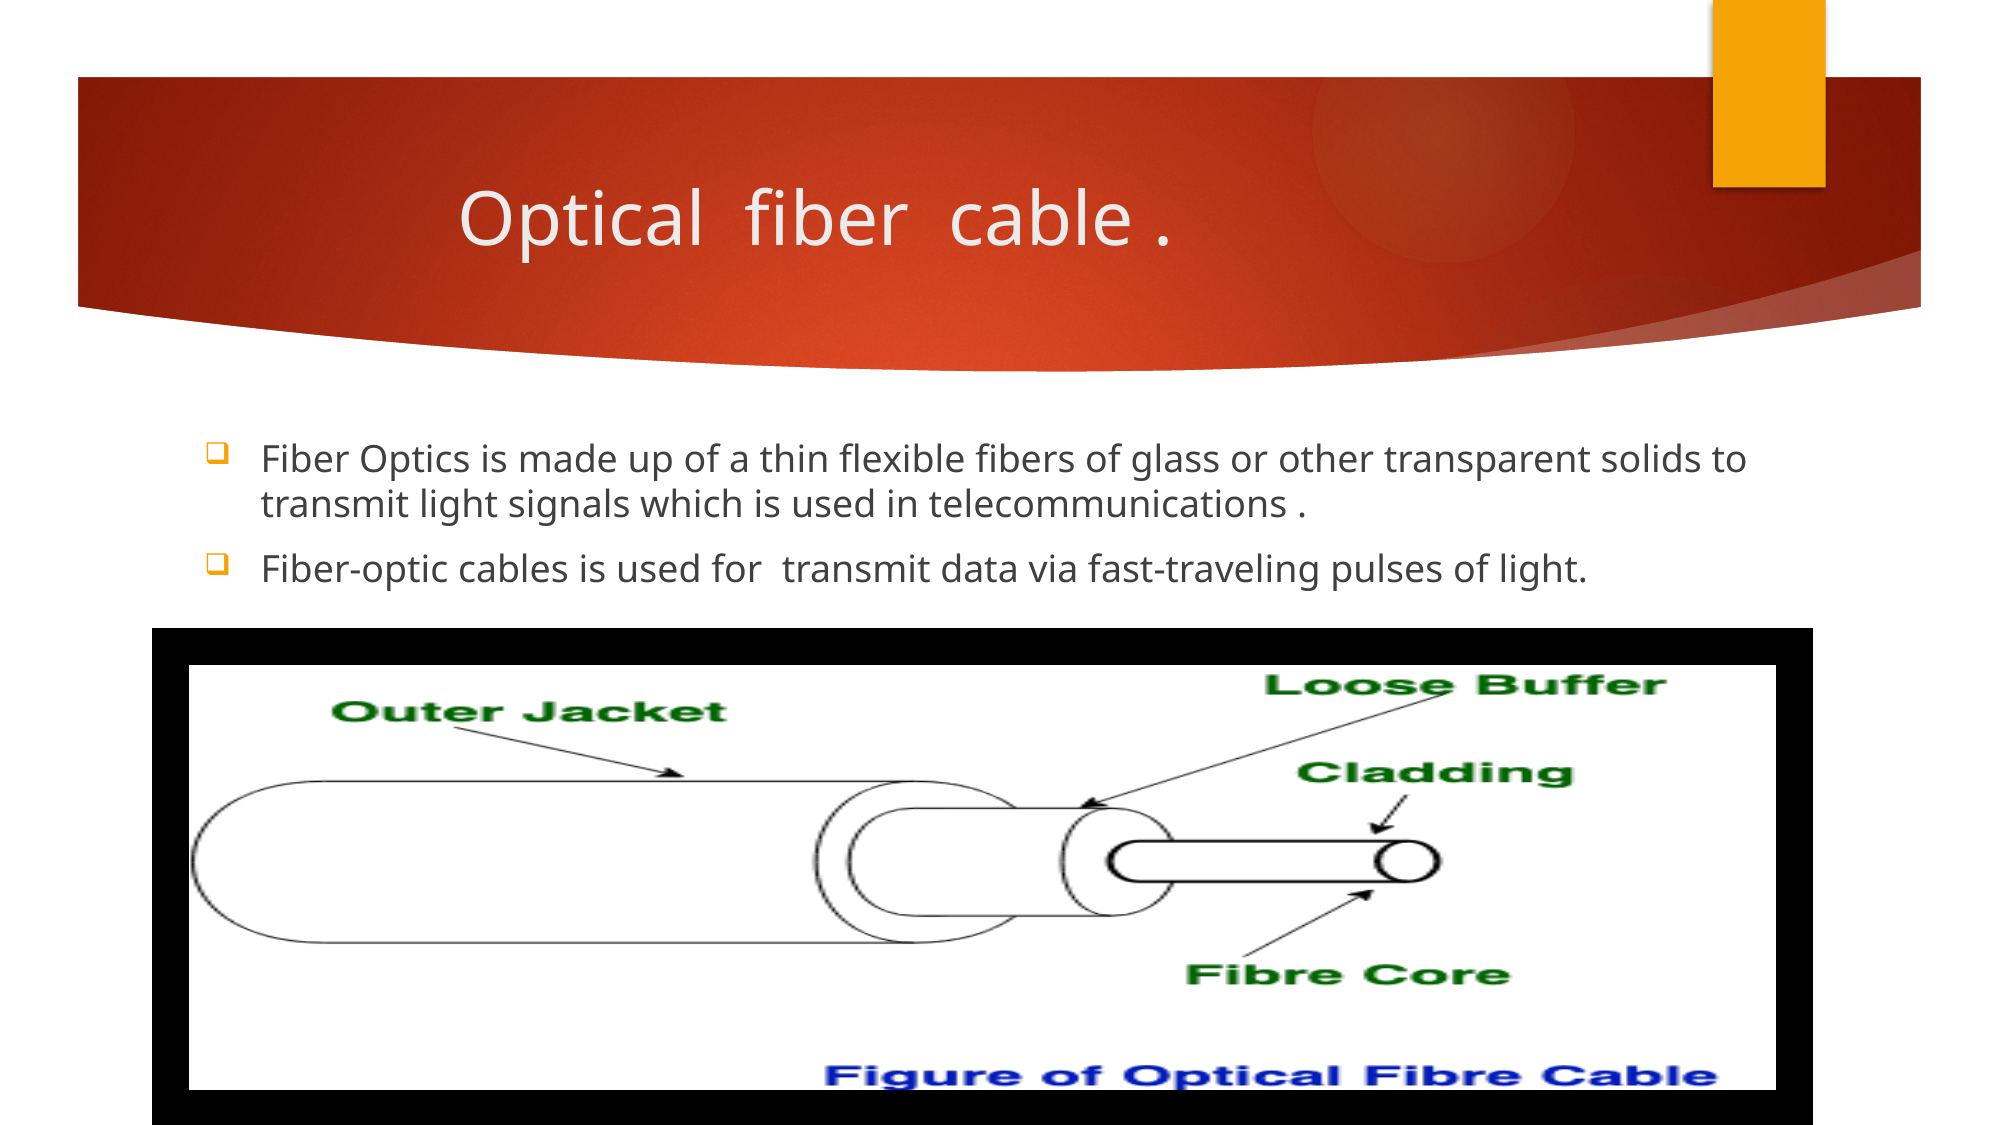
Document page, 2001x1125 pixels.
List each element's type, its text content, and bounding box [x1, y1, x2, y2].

list Fiber Optics is made up of a thin flexible fibers of glass or other transparent solids to transmit light signals which is used in telecommunications . Fiber-optic cables is used for transmit data via fast-traveling pulses of light. [189, 427, 1872, 988]
title Optical fiber cable . [189, 155, 1627, 275]
picture [189, 664, 1777, 1091]
